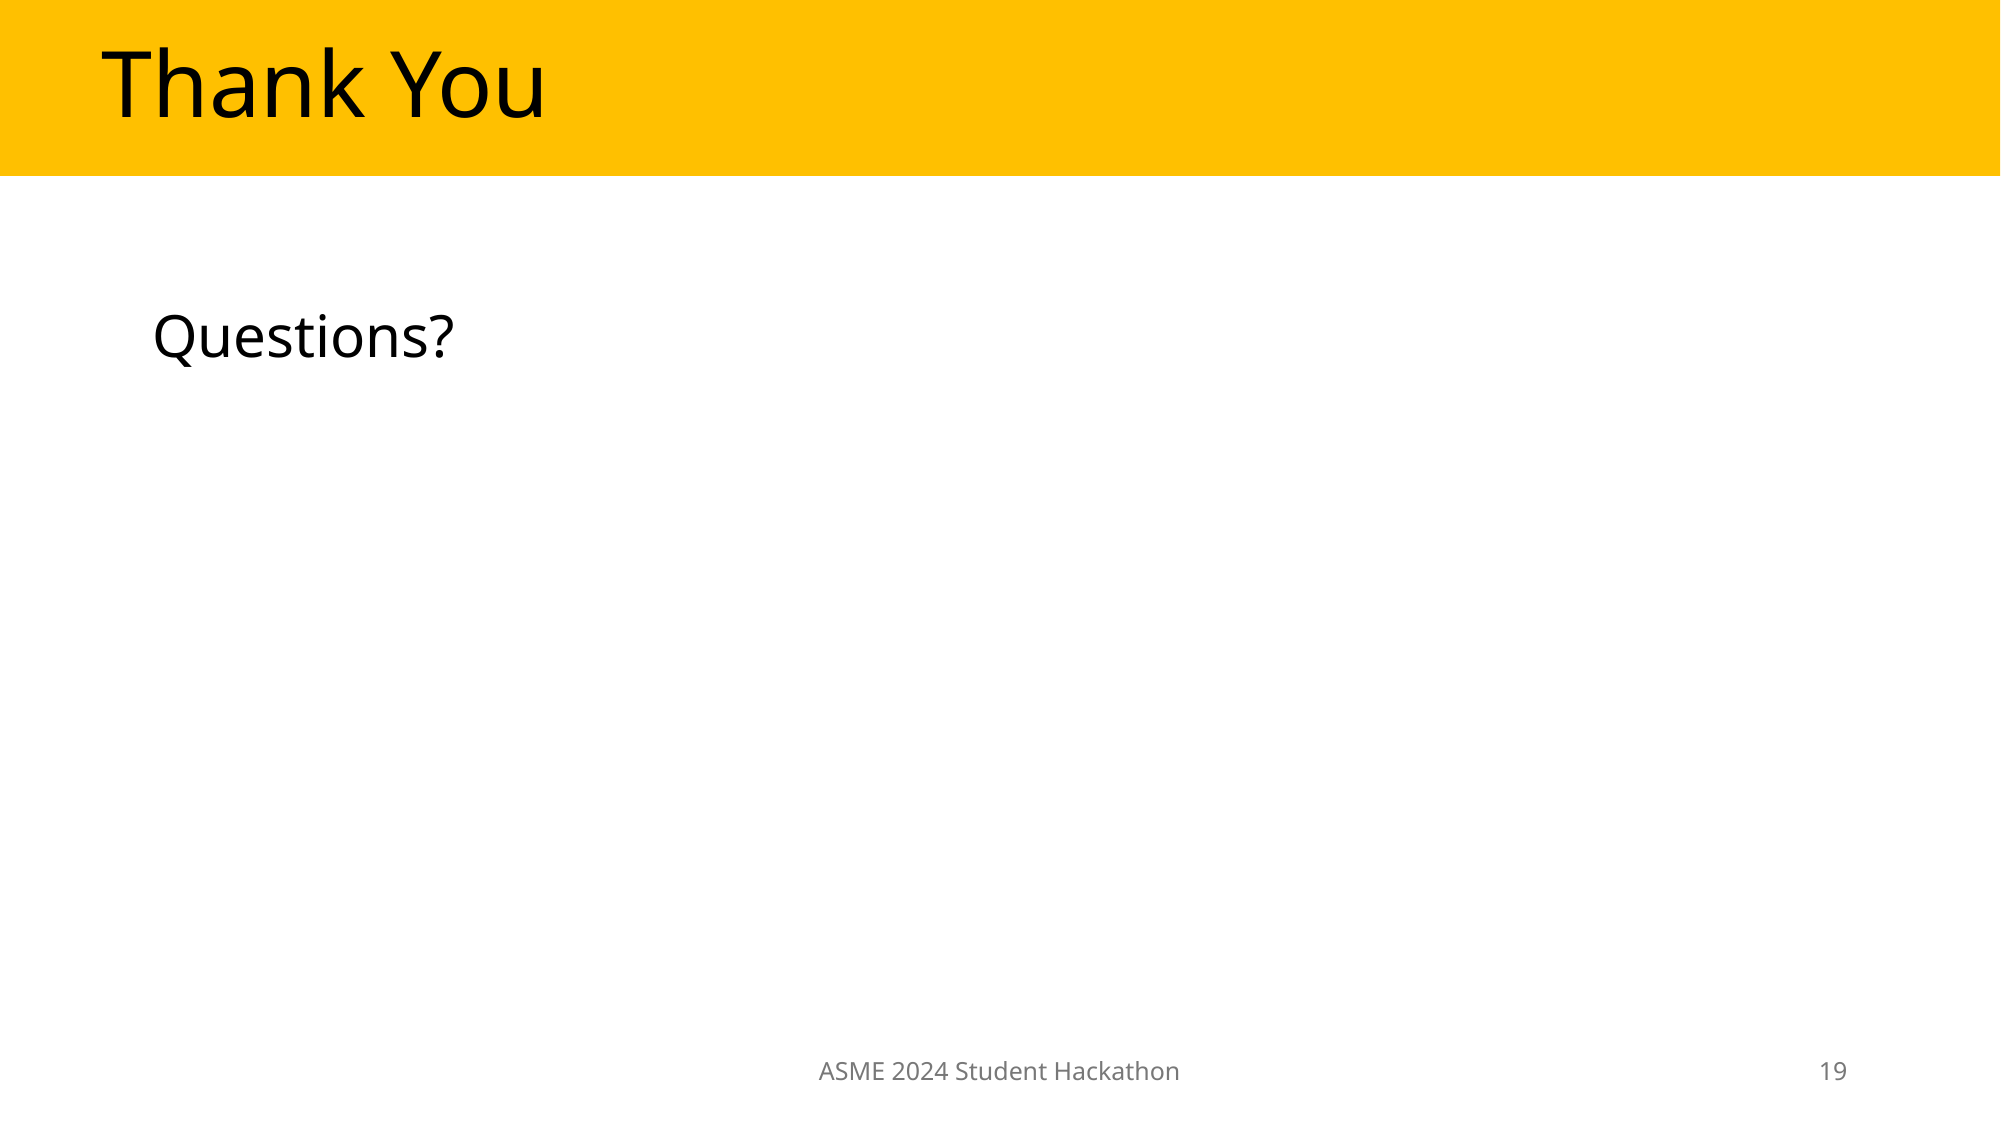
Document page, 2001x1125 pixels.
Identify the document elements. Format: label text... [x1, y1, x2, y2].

footer ASME 2024 Student Hackathon [662, 1042, 1338, 1103]
title Thank You [86, 0, 2000, 175]
list Questions? [137, 299, 1863, 1014]
slide_number 19 [1412, 1042, 1863, 1103]
